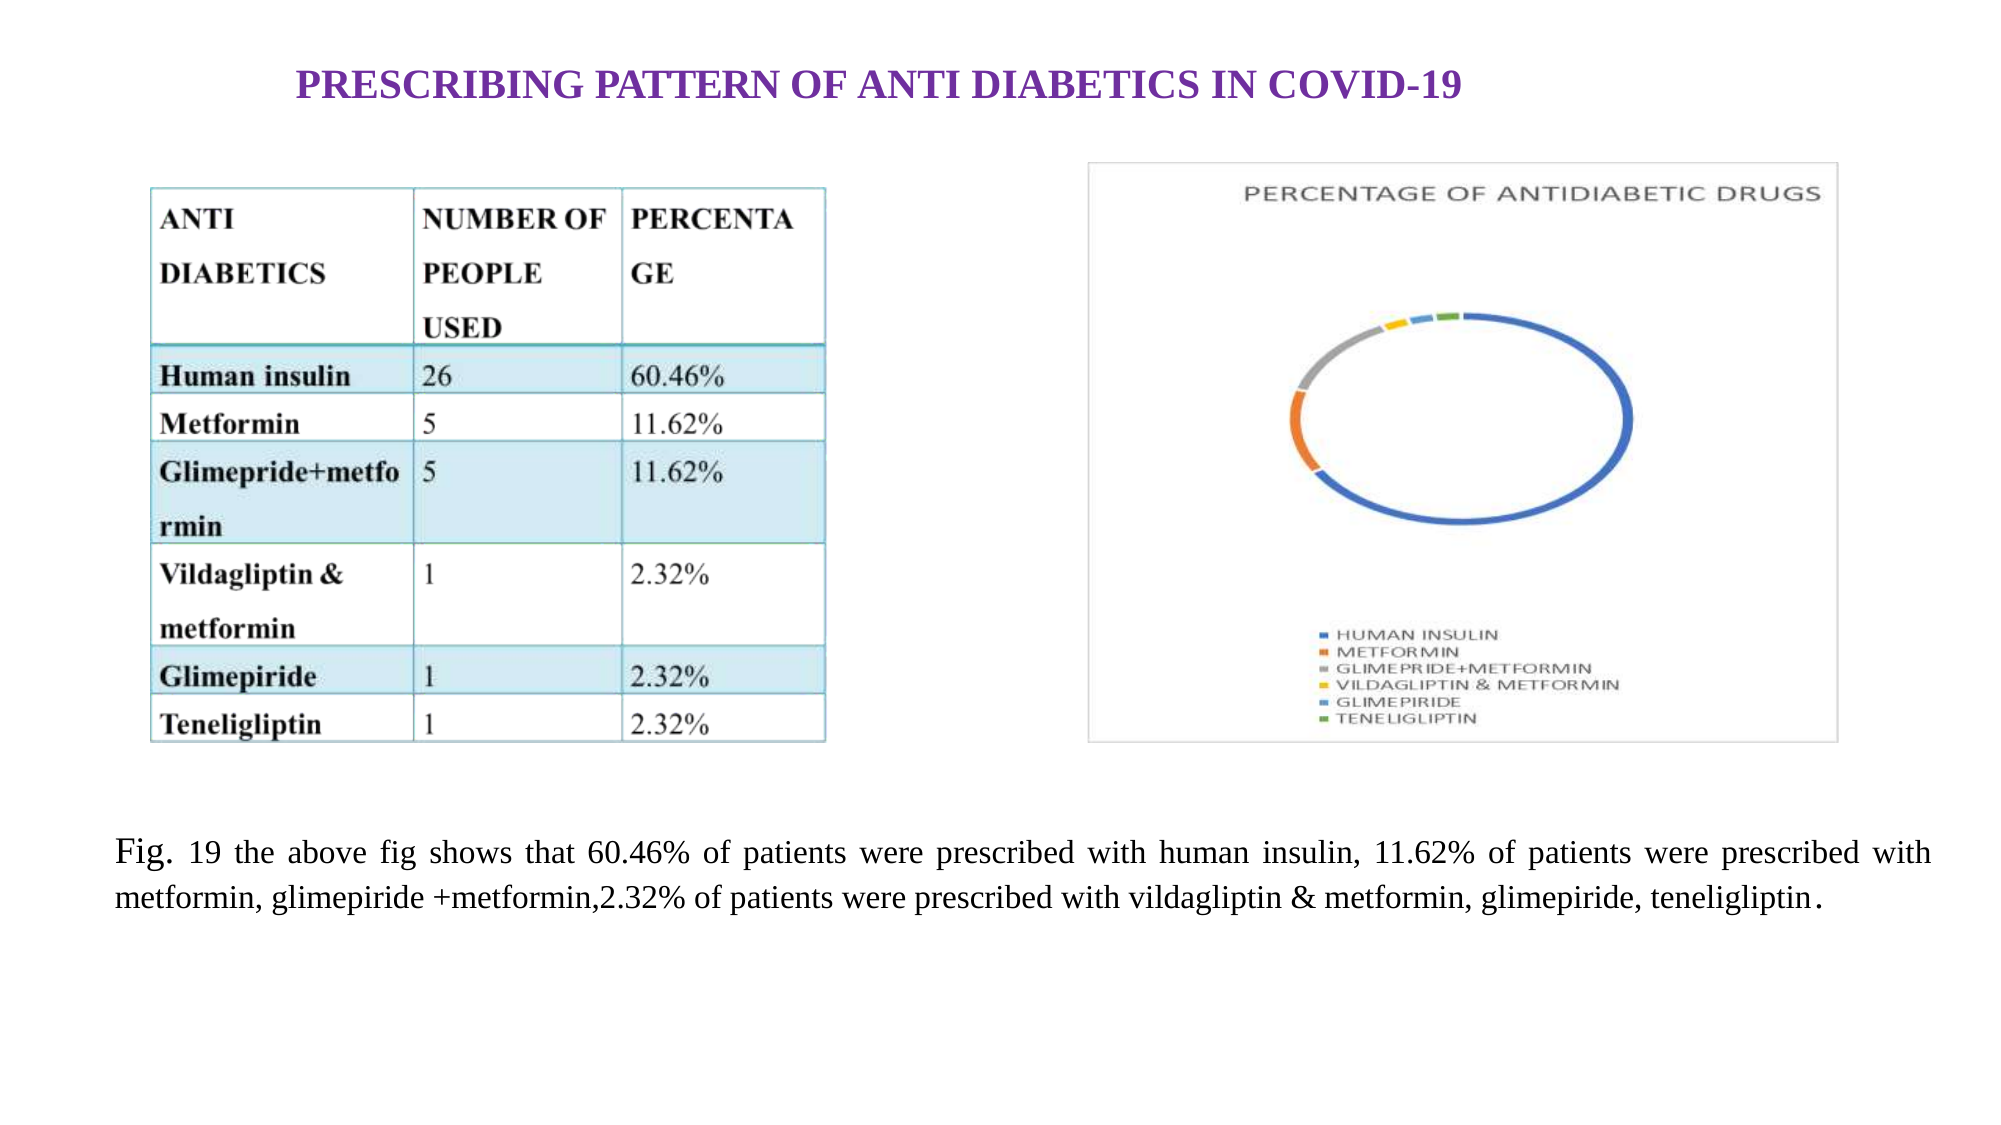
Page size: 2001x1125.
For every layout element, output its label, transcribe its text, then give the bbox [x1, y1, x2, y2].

text_box [1087, 162, 1839, 743]
text_box [150, 187, 828, 743]
title PRESCRIBING PATTERN OF ANTI DIABETICS IN COVID-19 [293, 54, 1707, 245]
text_box Fig. 19 the above fig shows that 60.46% of patients were prescribed with human insulin, 11.62% of patients were prescribed with metformin, glimepiride +metformin,2.32% of patients were prescribed with vildagliptin & metformin, glimepiride, teneligliptin. [99, 818, 1950, 969]
